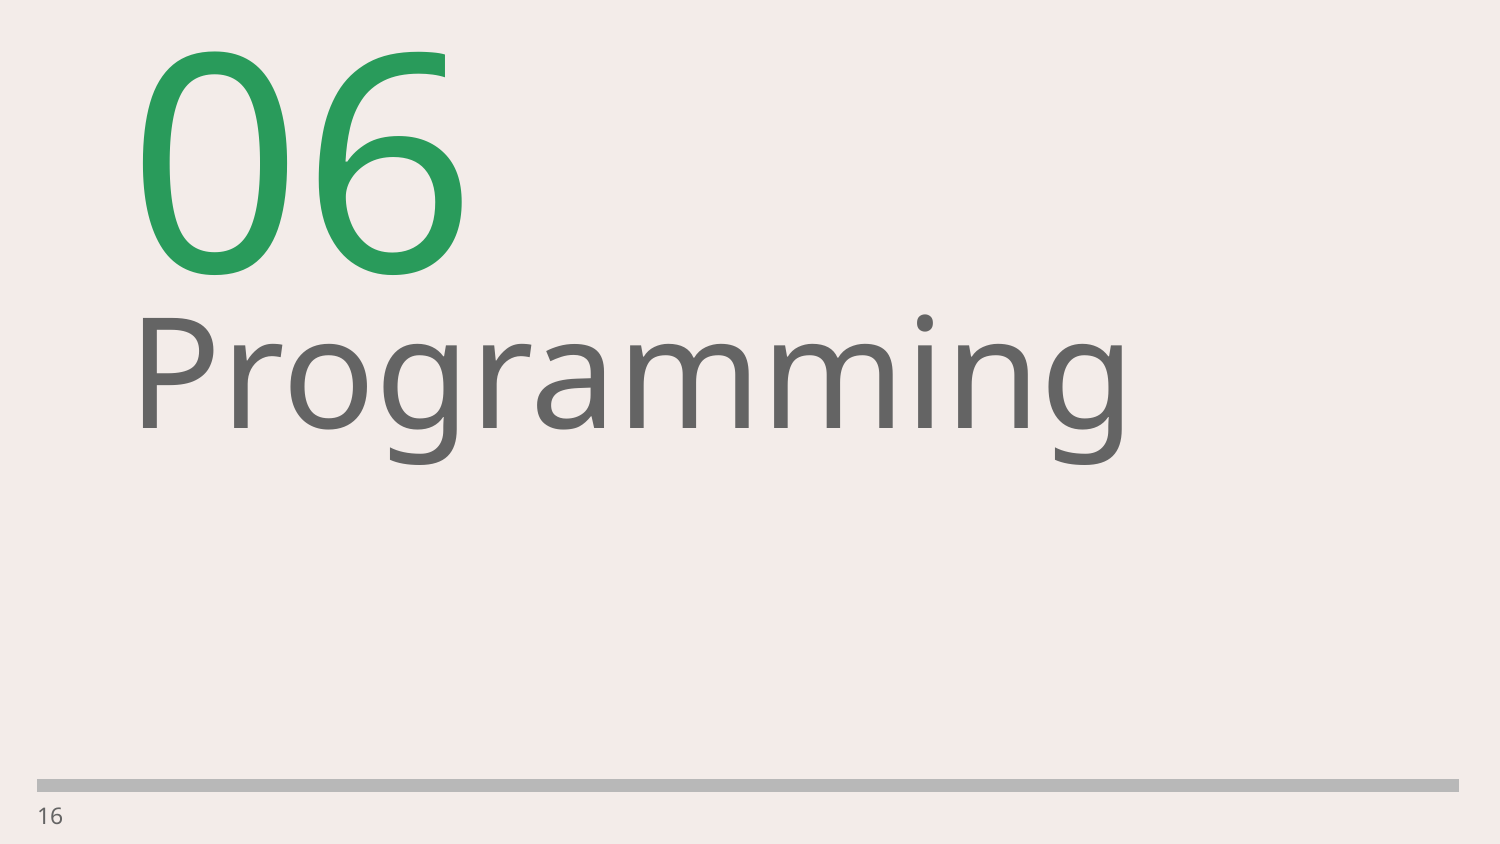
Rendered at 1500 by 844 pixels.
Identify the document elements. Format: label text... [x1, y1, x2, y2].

title 06 [128, 31, 1415, 328]
slide_number ‹#› [37, 801, 112, 830]
title Programming [128, 328, 1415, 482]
